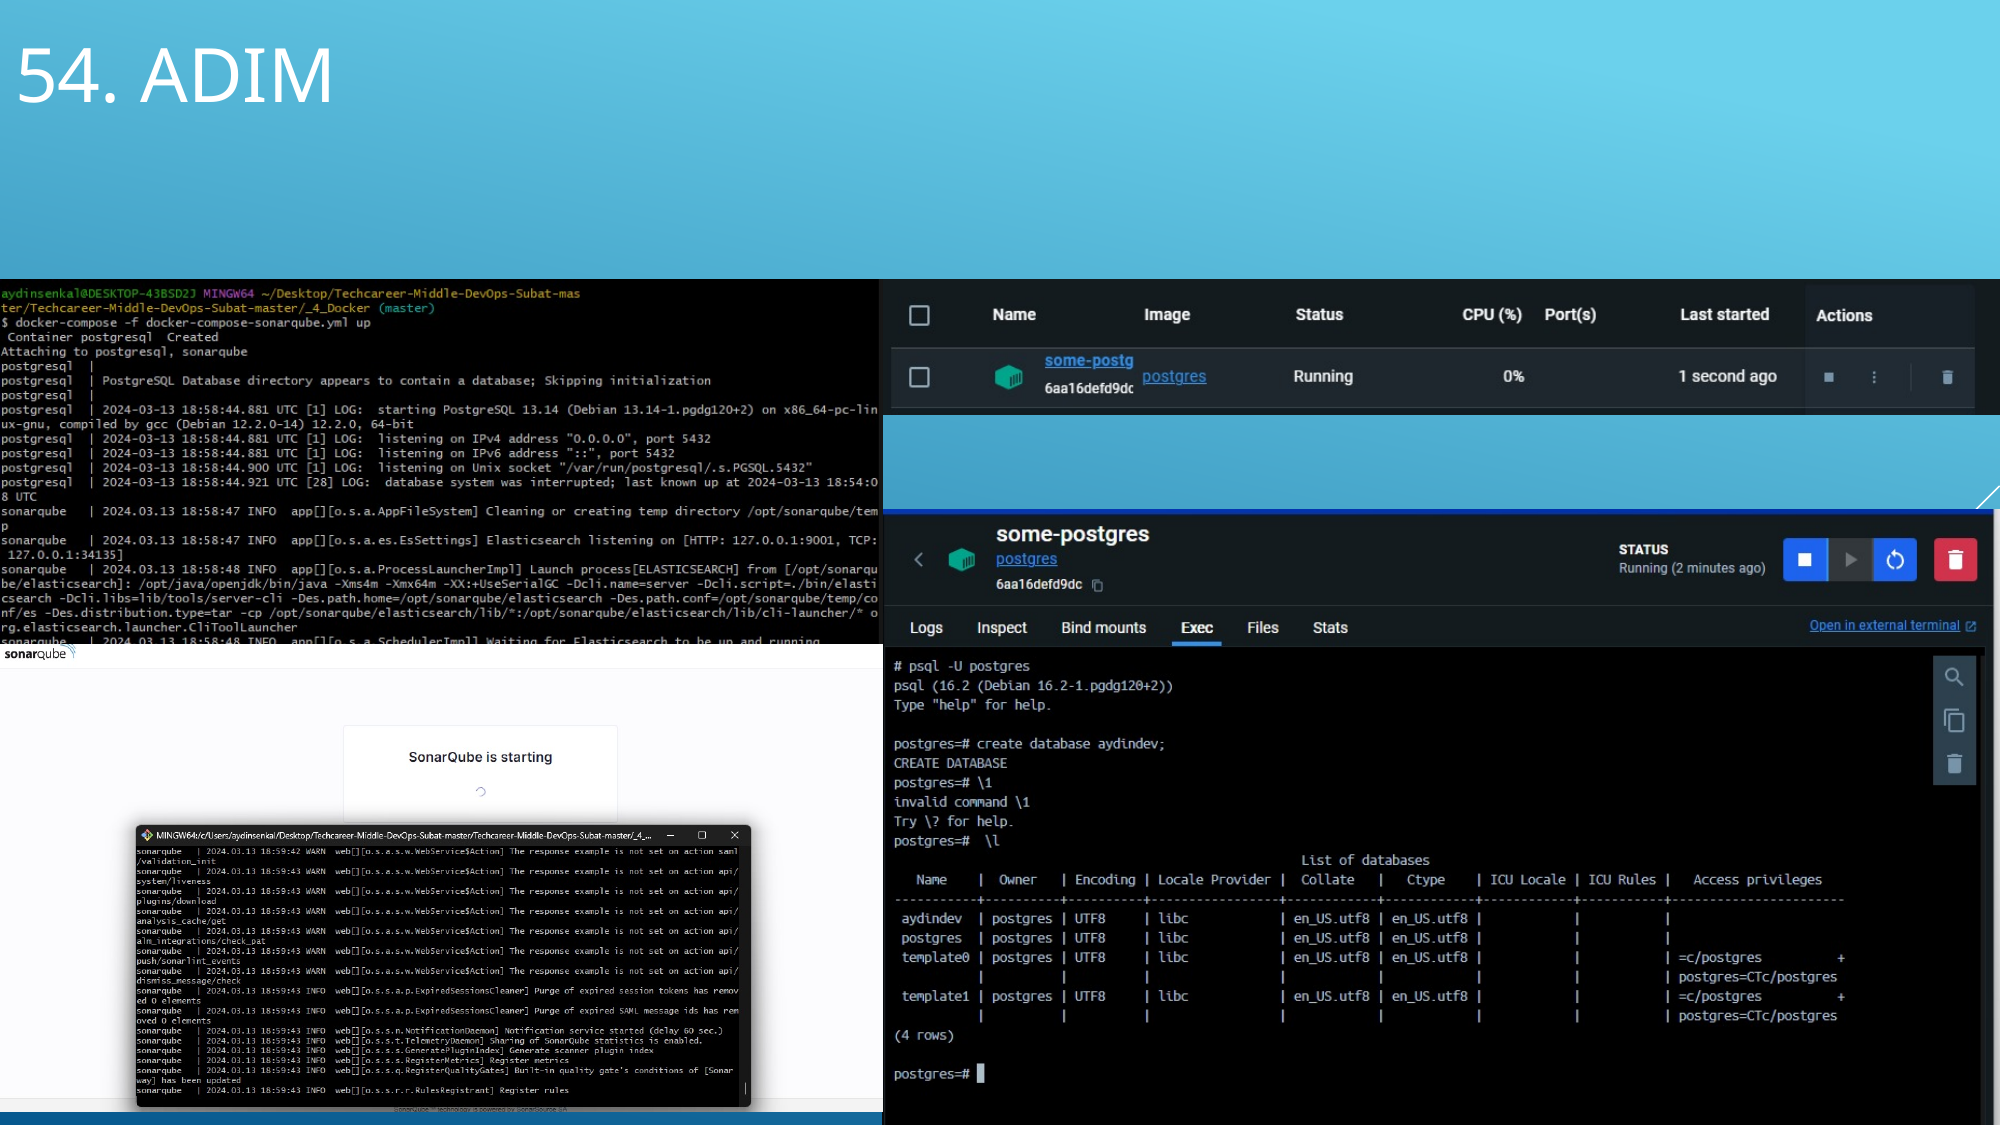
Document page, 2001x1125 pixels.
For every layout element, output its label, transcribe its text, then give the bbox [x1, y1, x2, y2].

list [883, 279, 2000, 415]
title 54. adım [0, 0, 557, 146]
picture [0, 279, 2000, 1125]
